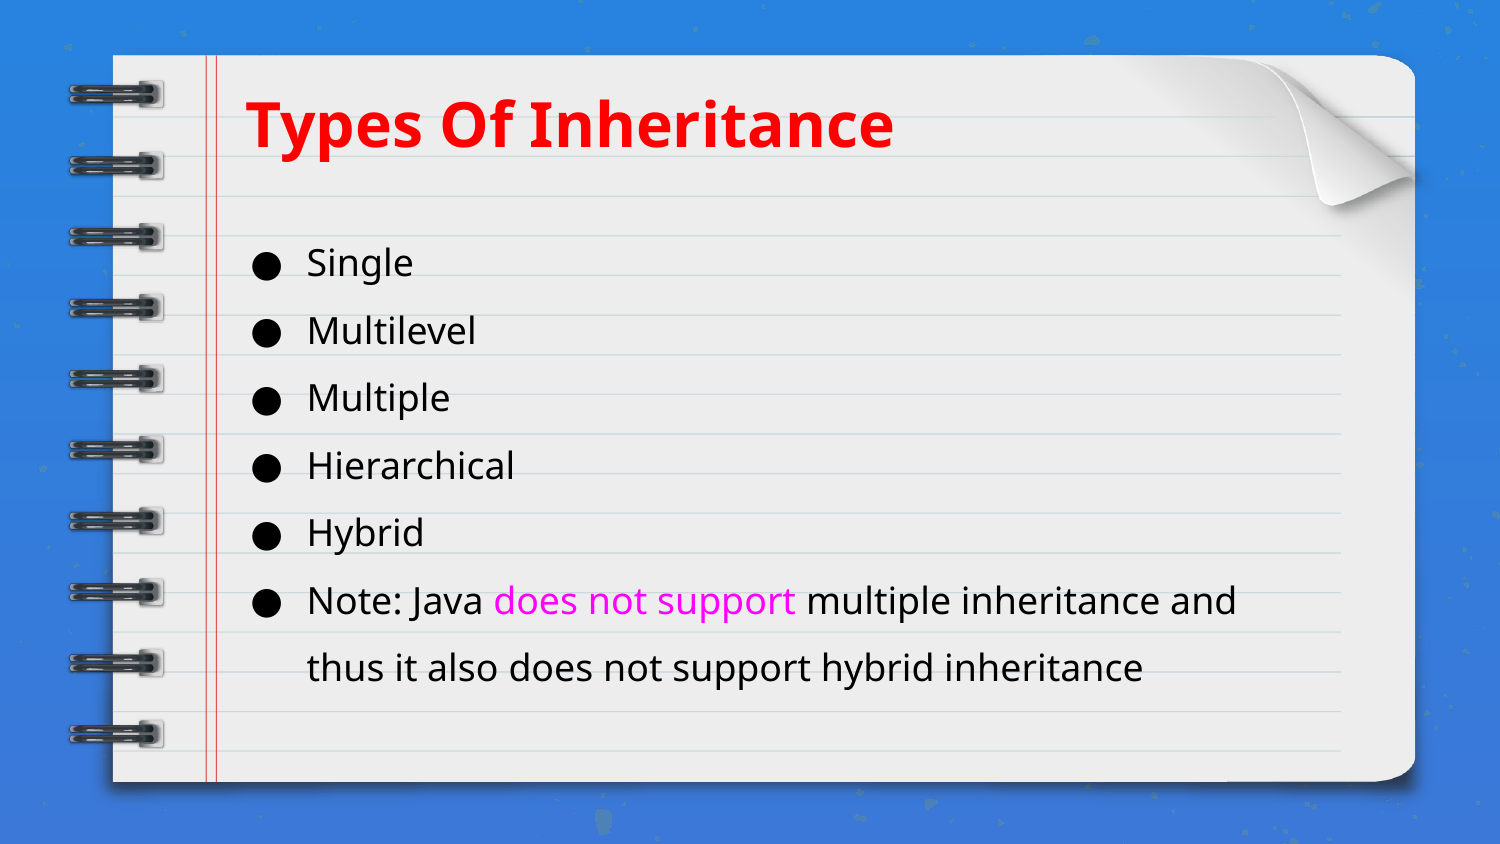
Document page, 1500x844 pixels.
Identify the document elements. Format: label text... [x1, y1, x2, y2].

title Types Of Inheritance [230, 58, 1270, 177]
list Single Multilevel Multiple Hierarchical Hybrid Note: Java does not support multiple inheritance and thus it also does not support hybrid inheritance [216, 194, 1336, 780]
picture [63, 22, 1437, 822]
